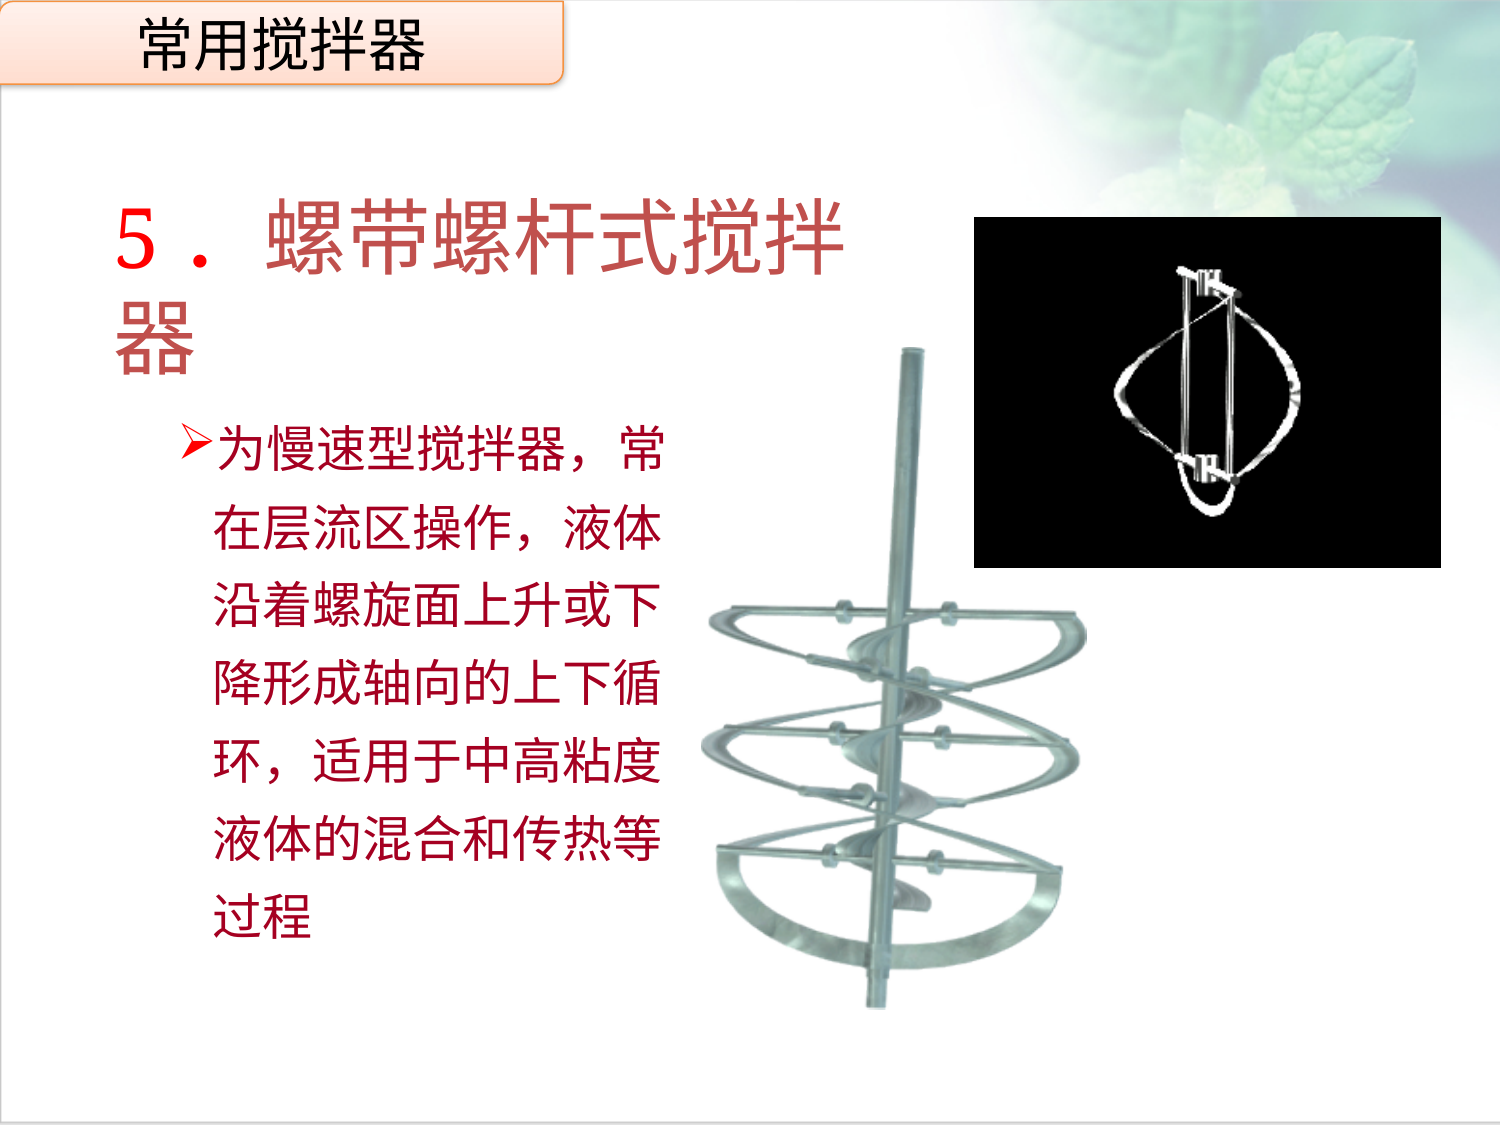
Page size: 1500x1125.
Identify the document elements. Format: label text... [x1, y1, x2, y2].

text_box 常用搅拌器 [0, 0, 564, 85]
text_box 5．螺带螺杆式搅拌器 [99, 178, 944, 394]
picture [0, 0, 1500, 1125]
picture [0, 0, 10, 6]
text_box 为慢速型搅拌器，常在层流区操作，液体沿着螺旋面上升或下降形成轴向的上下循环，适用于中高粘度液体的混合和传热等过程 [162, 392, 695, 954]
